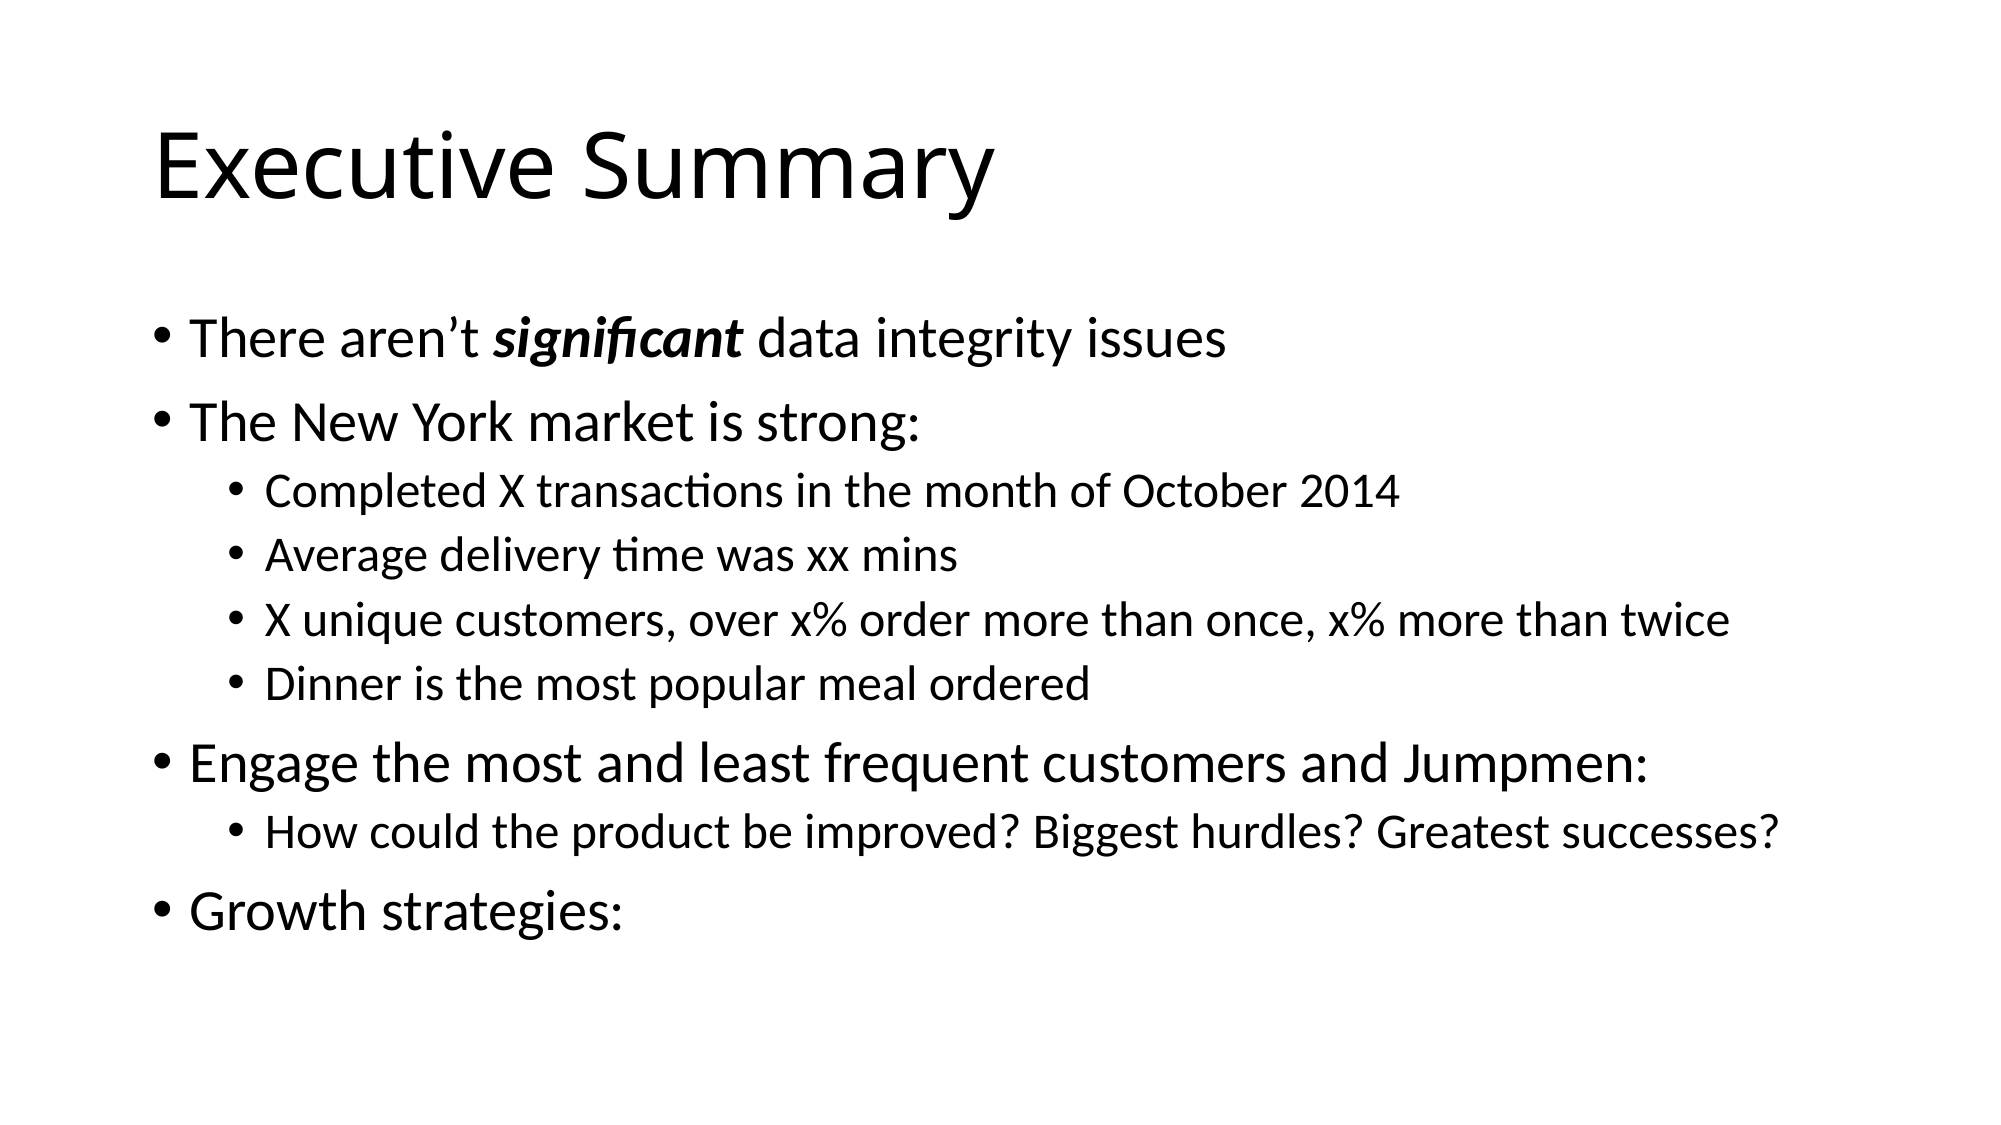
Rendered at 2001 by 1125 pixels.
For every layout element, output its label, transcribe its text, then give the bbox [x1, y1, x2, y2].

list There aren’t significant data integrity issues The New York market is strong: Completed X transactions in the month of October 2014 Average delivery time was xx mins X unique customers, over x% order more than once, x% more than twice Dinner is the most popular meal ordered Engage the most and least frequent customers and Jumpmen: How could the product be improved? Biggest hurdles? Greatest successes? Growth strategies: [137, 299, 1863, 1014]
title Executive Summary [137, 59, 1863, 278]
